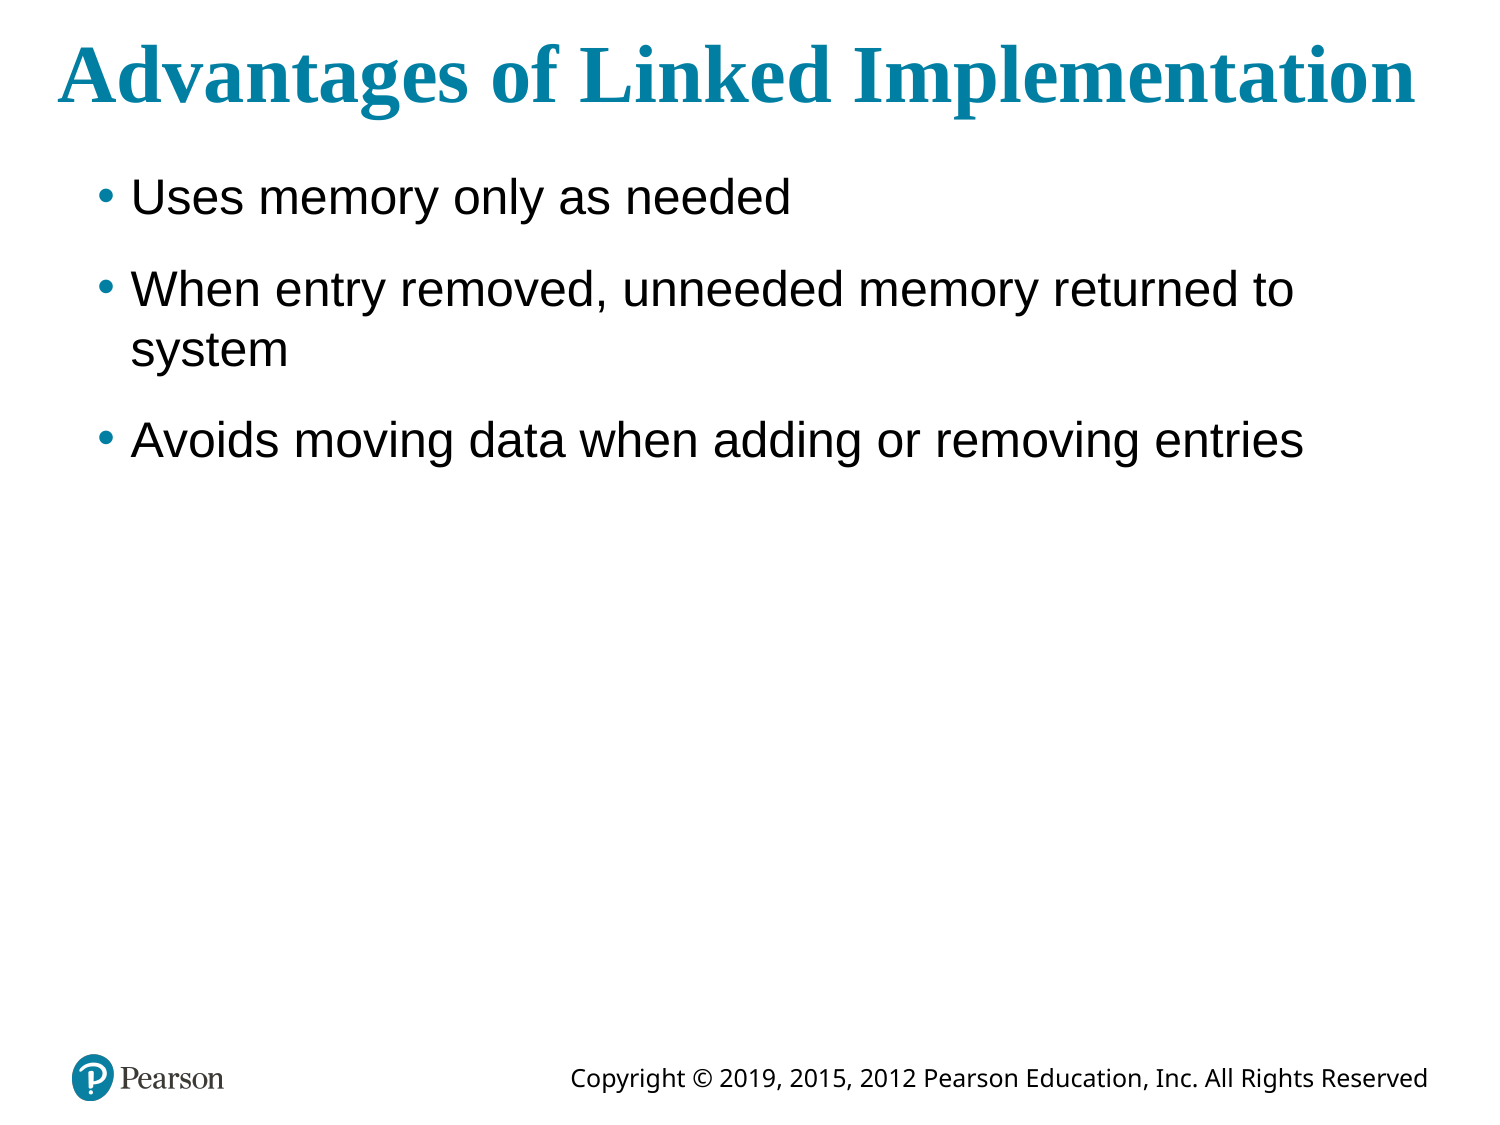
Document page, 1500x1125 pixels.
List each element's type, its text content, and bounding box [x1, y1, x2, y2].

picture [72, 1054, 88, 1070]
list Uses memory only as needed When entry removed, unneeded memory returned to system Avoids moving data when adding or removing entries [65, 149, 1417, 976]
picture [98, 1054, 224, 1101]
picture [80, 1063, 106, 1088]
title Advantages of Linked Implementation [41, 0, 1440, 135]
picture [72, 1087, 83, 1101]
